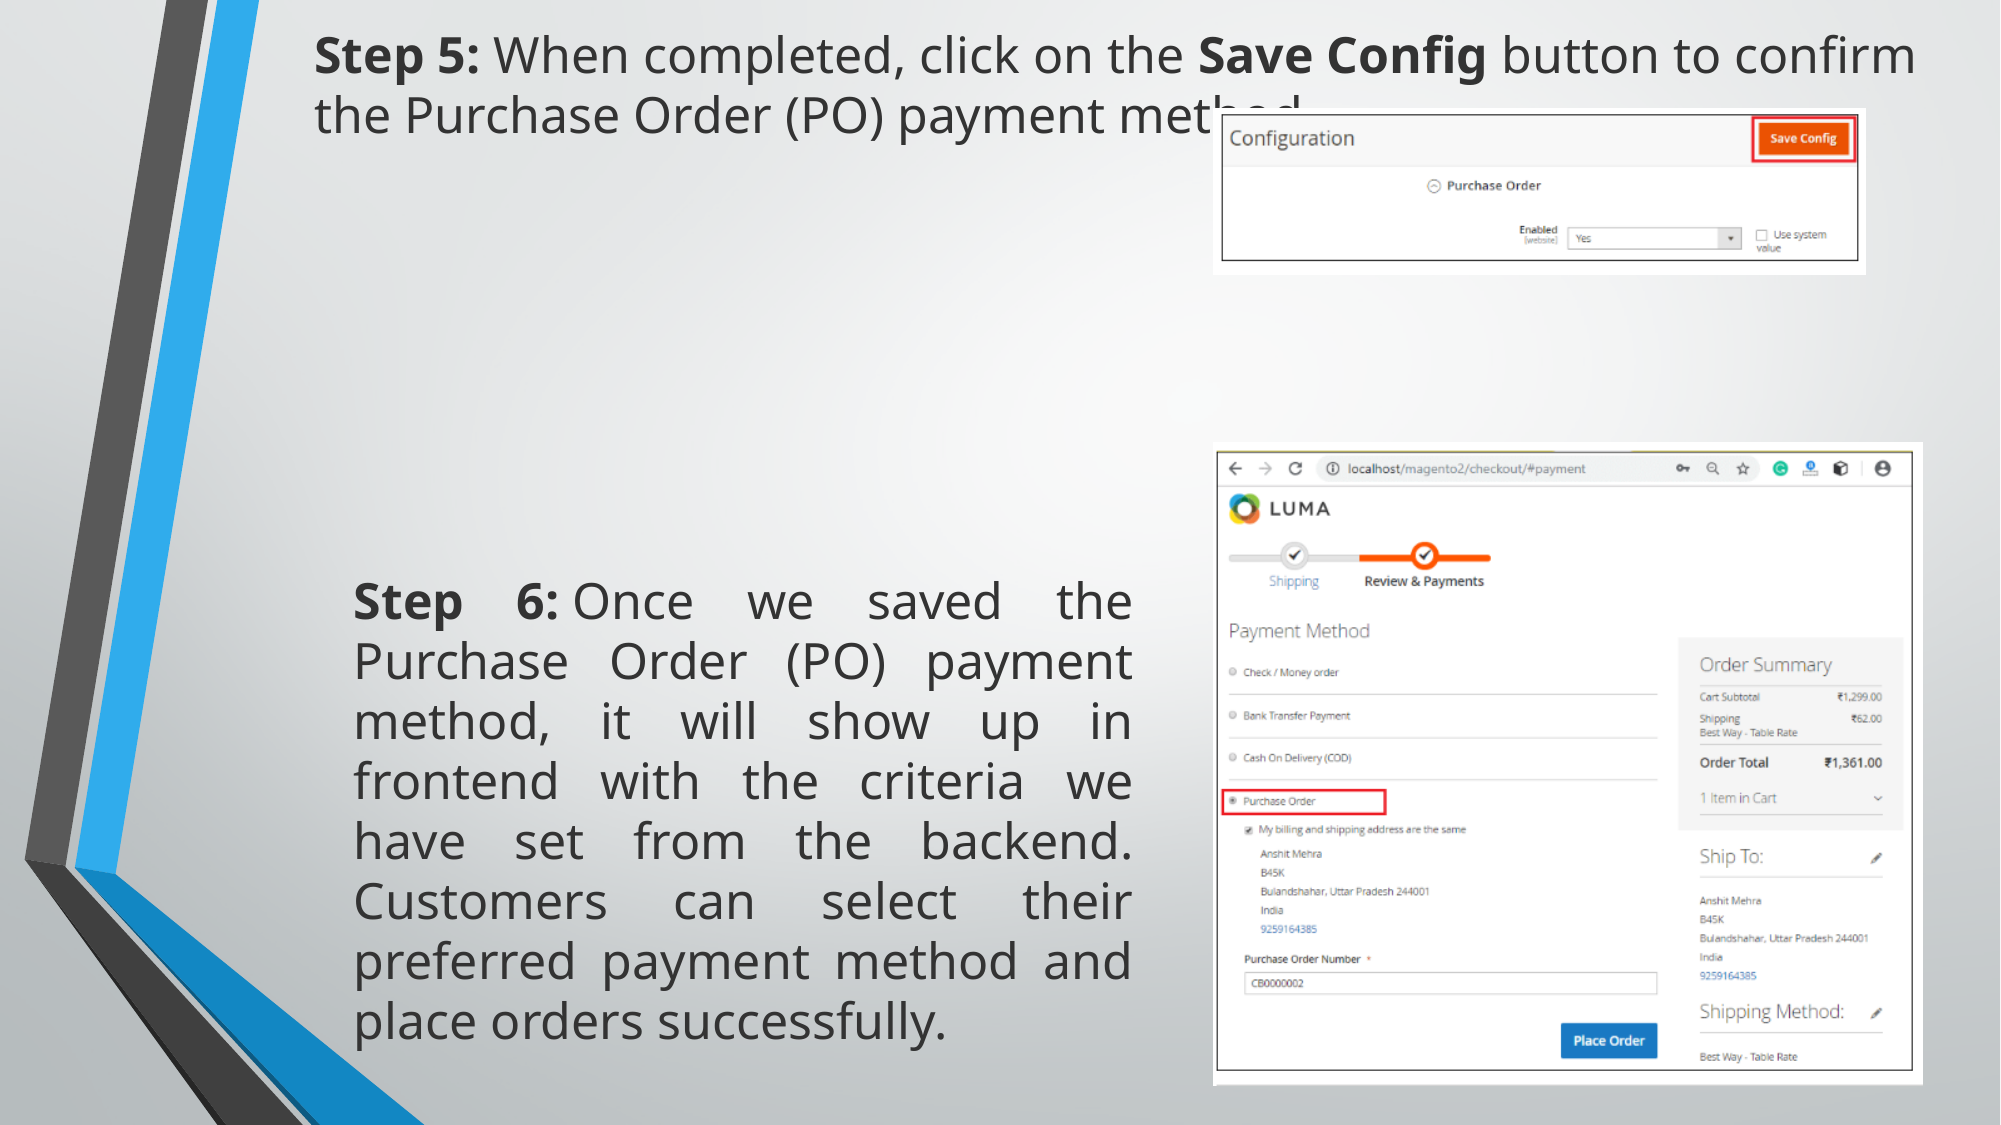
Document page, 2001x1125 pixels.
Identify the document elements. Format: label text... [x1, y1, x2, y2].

picture [1213, 442, 1923, 1086]
list Step 5: When completed, click on the Save Config button to confirm the Purchase Order (PO) payment method. [299, 0, 1943, 340]
text_box Step 6: Once we saved the Purchase Order (PO) payment method, it will show up in frontend with the criteria we have set from the backend. Customers can select their preferred payment method and place orders successfully. [339, 562, 1149, 1058]
picture [1213, 108, 1867, 276]
